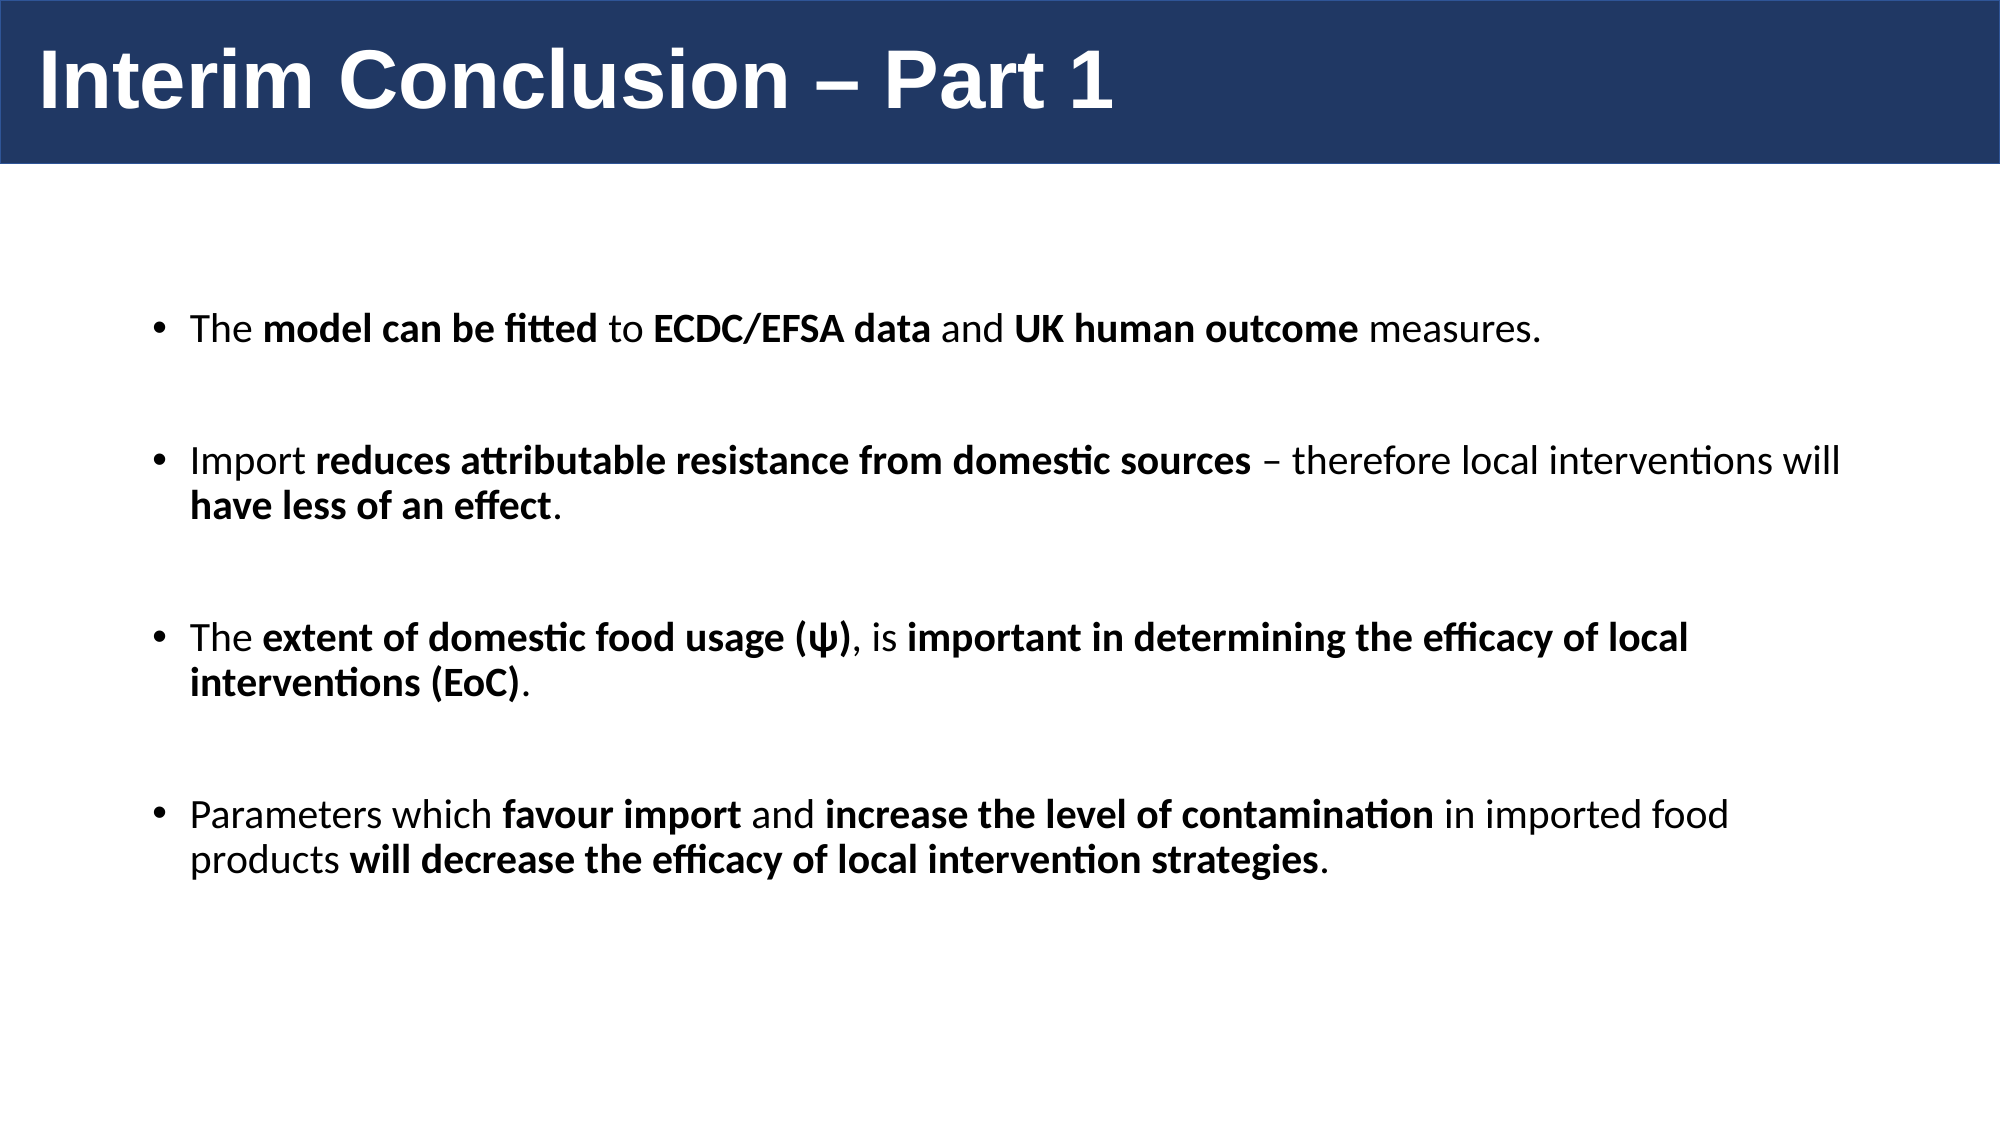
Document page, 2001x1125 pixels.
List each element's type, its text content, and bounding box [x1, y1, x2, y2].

text_box Interim Conclusion – Part 1 [0, 0, 2000, 164]
list The model can be fitted to ECDC/EFSA data and UK human outcome measures. Import reduces attributable resistance from domestic sources – therefore local interventions will have less of an effect. The extent of domestic food usage (ψ), is important in determining the efficacy of local interventions (EoC). Parameters which favour import and increase the level of contamination in imported food products will decrease the efficacy of local intervention strategies. [137, 299, 1863, 1014]
